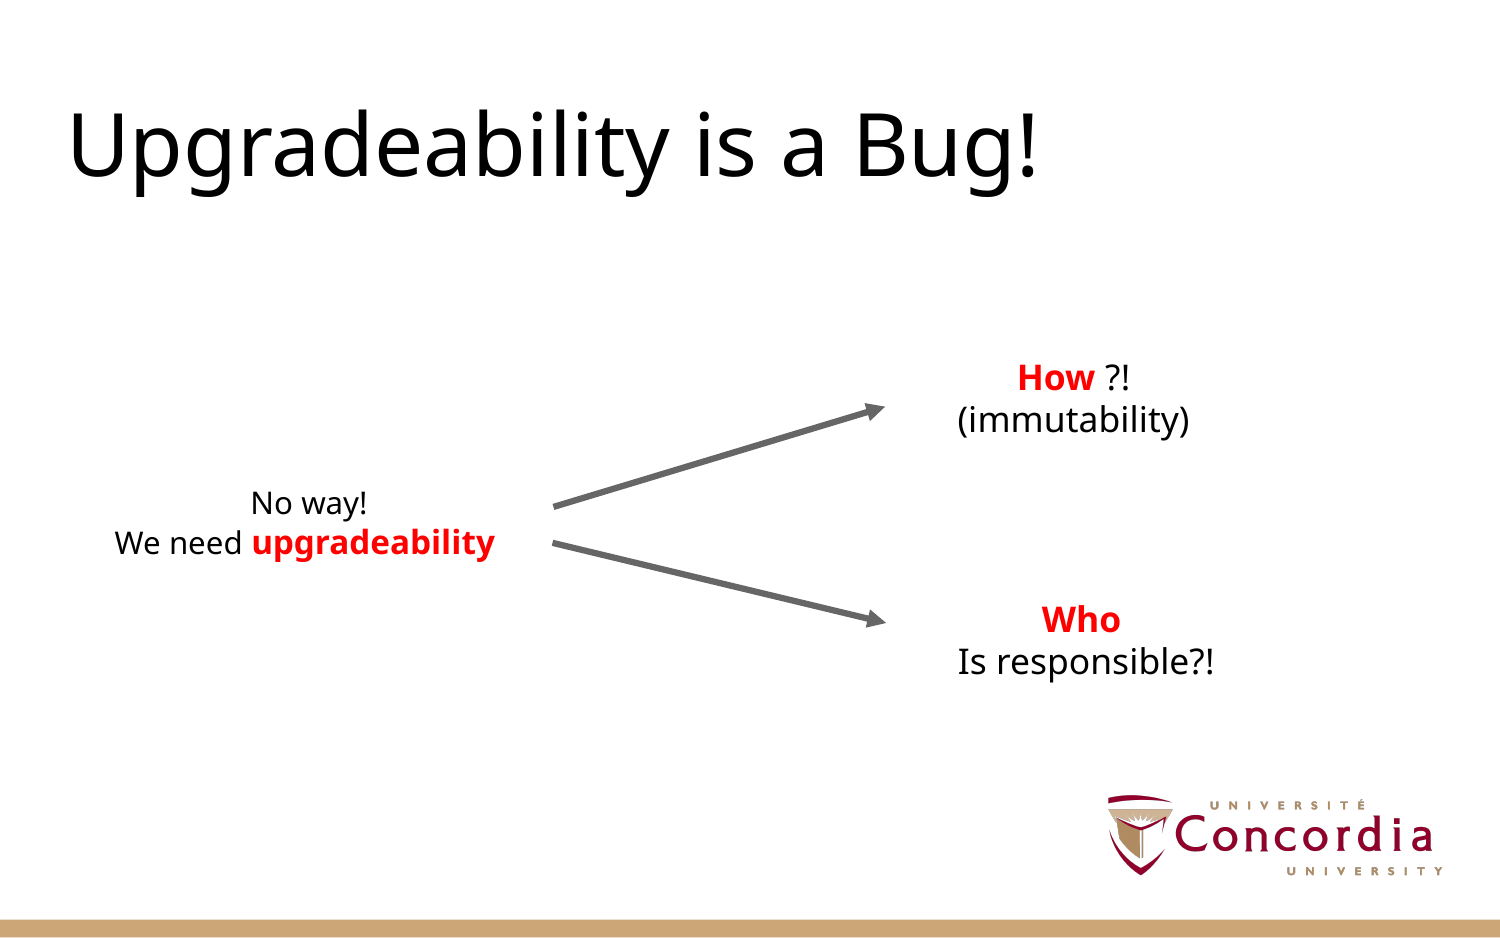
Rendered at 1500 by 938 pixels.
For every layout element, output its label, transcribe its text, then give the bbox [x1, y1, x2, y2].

title Upgradeability is a Bug! [51, 57, 1449, 210]
picture [1108, 795, 1464, 878]
text_box How ?! (immutability) [937, 339, 1210, 455]
text_box No way! We need upgradeability [91, 468, 527, 576]
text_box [553, 406, 886, 508]
text_box Who Is responsible?! [937, 581, 1236, 697]
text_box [552, 542, 887, 624]
